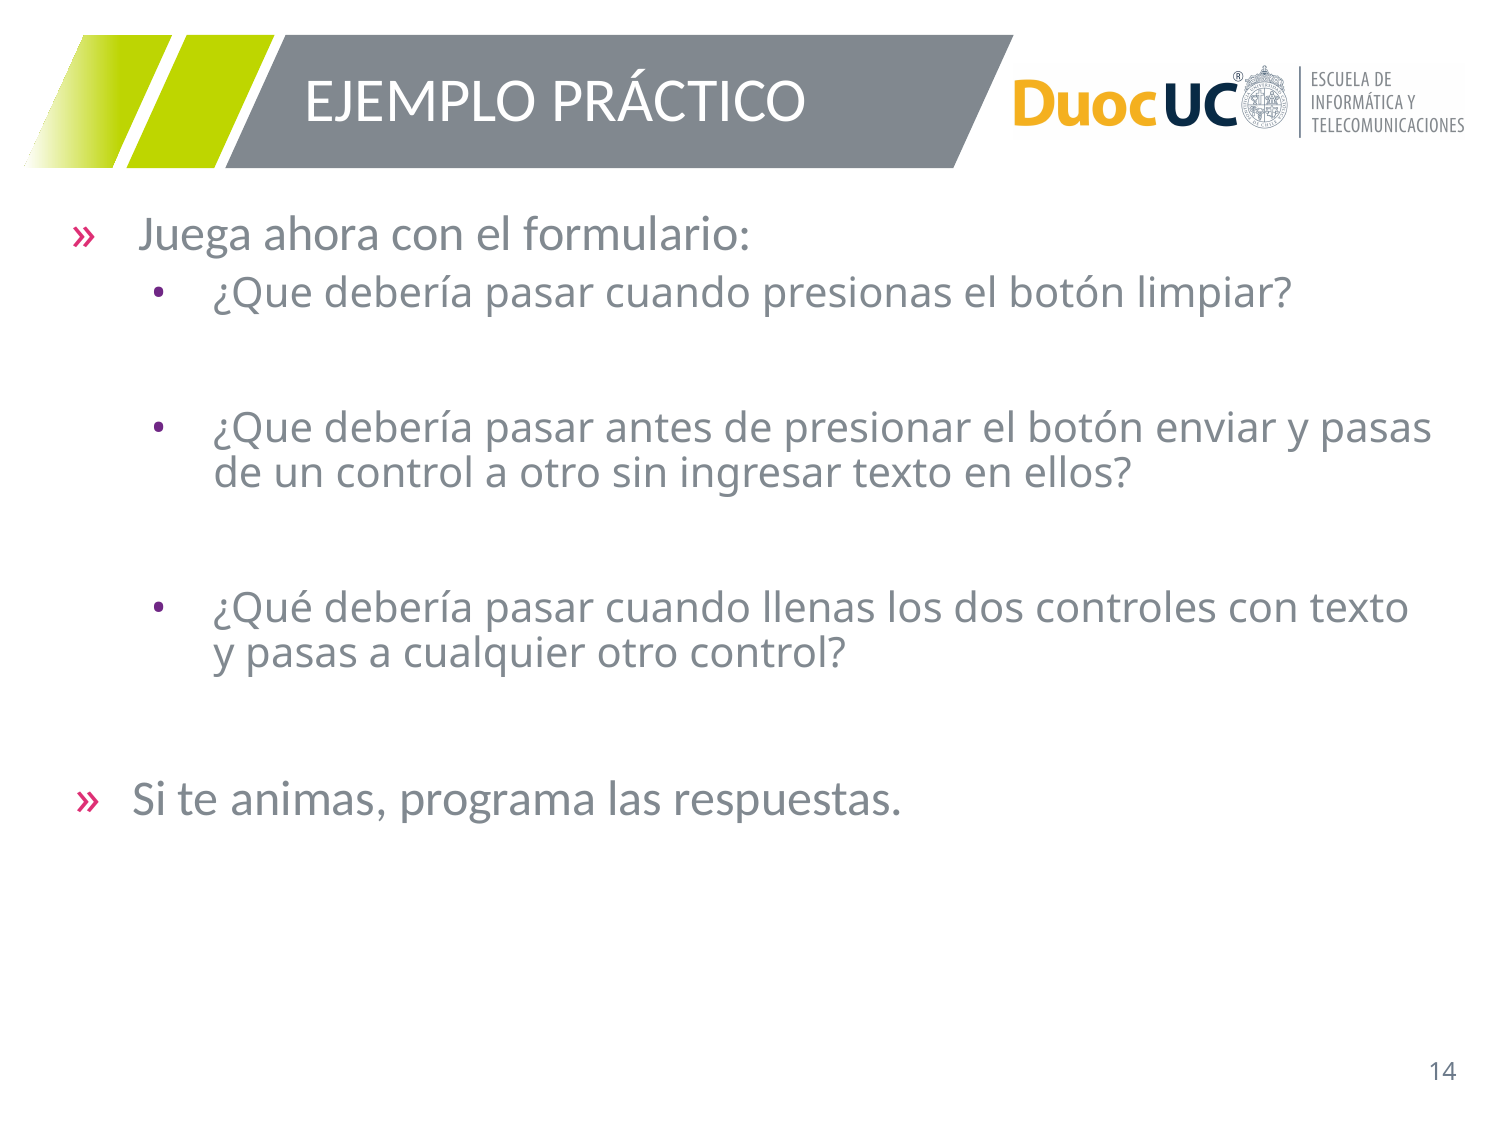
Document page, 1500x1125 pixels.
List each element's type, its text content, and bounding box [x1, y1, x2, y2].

picture [1013, 63, 1465, 140]
list Juega ahora con el formulario: ¿Que debería pasar cuando presionas el botón limpiar? ¿Que debería pasar antes de presionar el botón enviar y pasas de un control a otro sin ingresar texto en ellos? ¿Qué debería pasar cuando llenas los dos controles con texto y pasas a cualquier otro control? Si te animas, programa las respuestas. [48, 199, 1452, 1043]
title EJEMPLO PRÁCTICO [289, 34, 993, 169]
